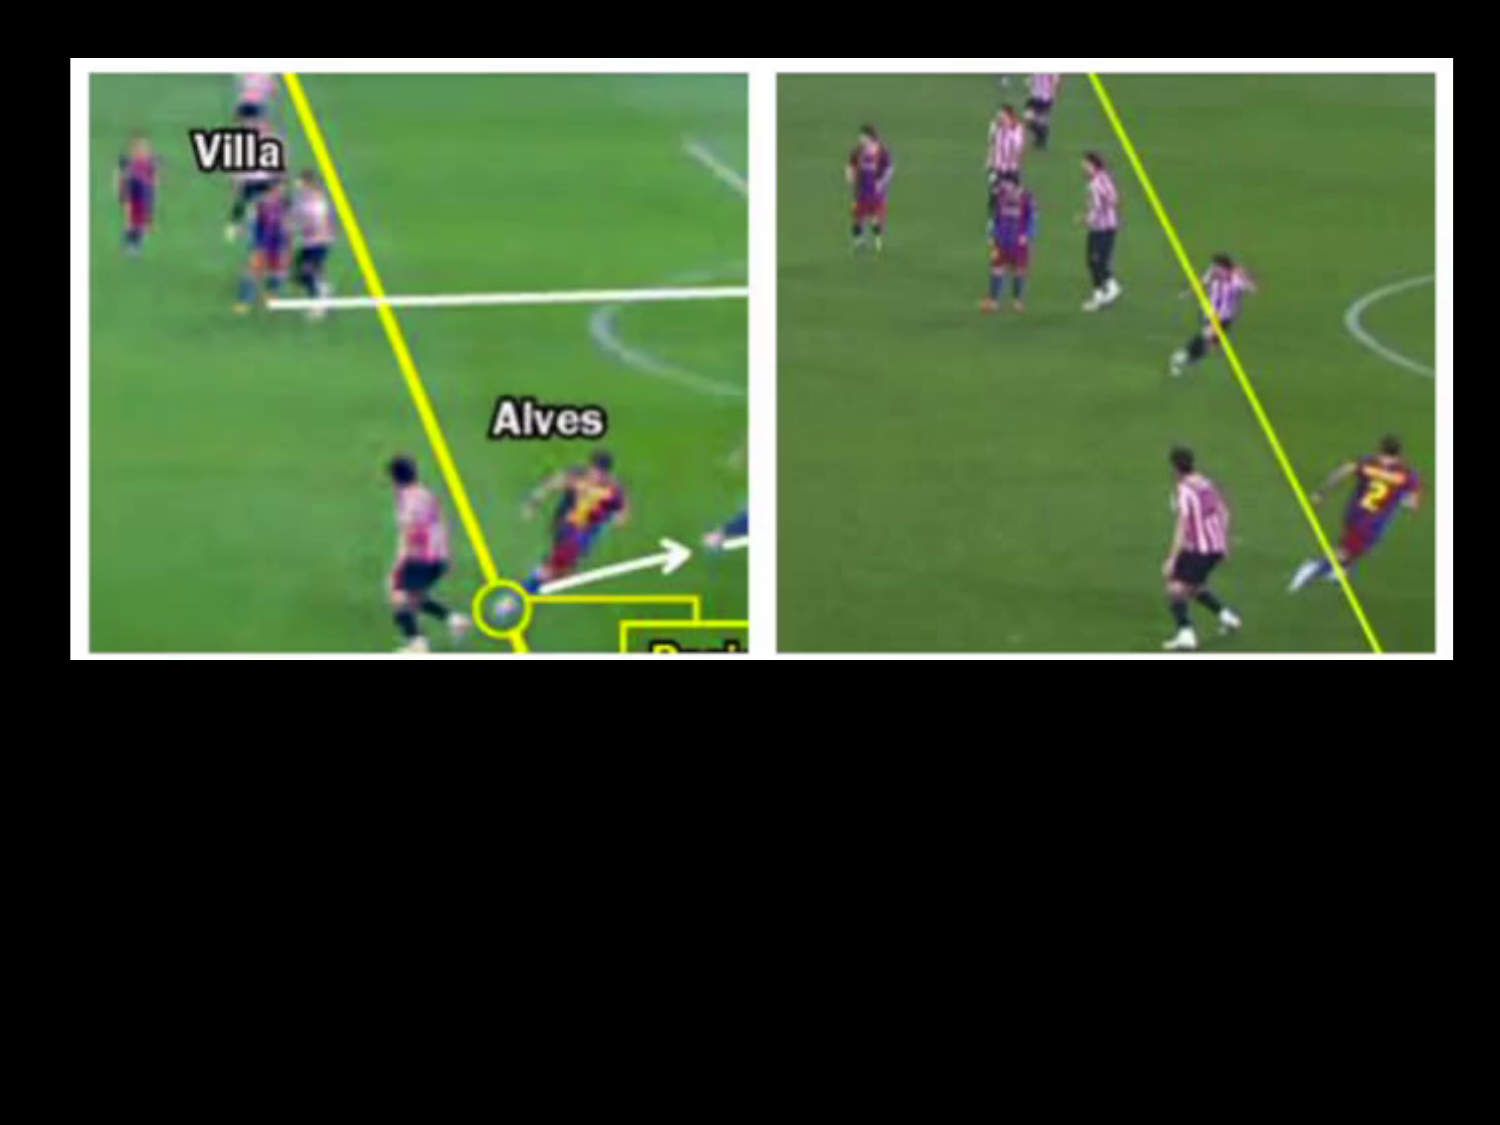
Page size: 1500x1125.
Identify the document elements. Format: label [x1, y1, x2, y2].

picture [70, 58, 1454, 661]
